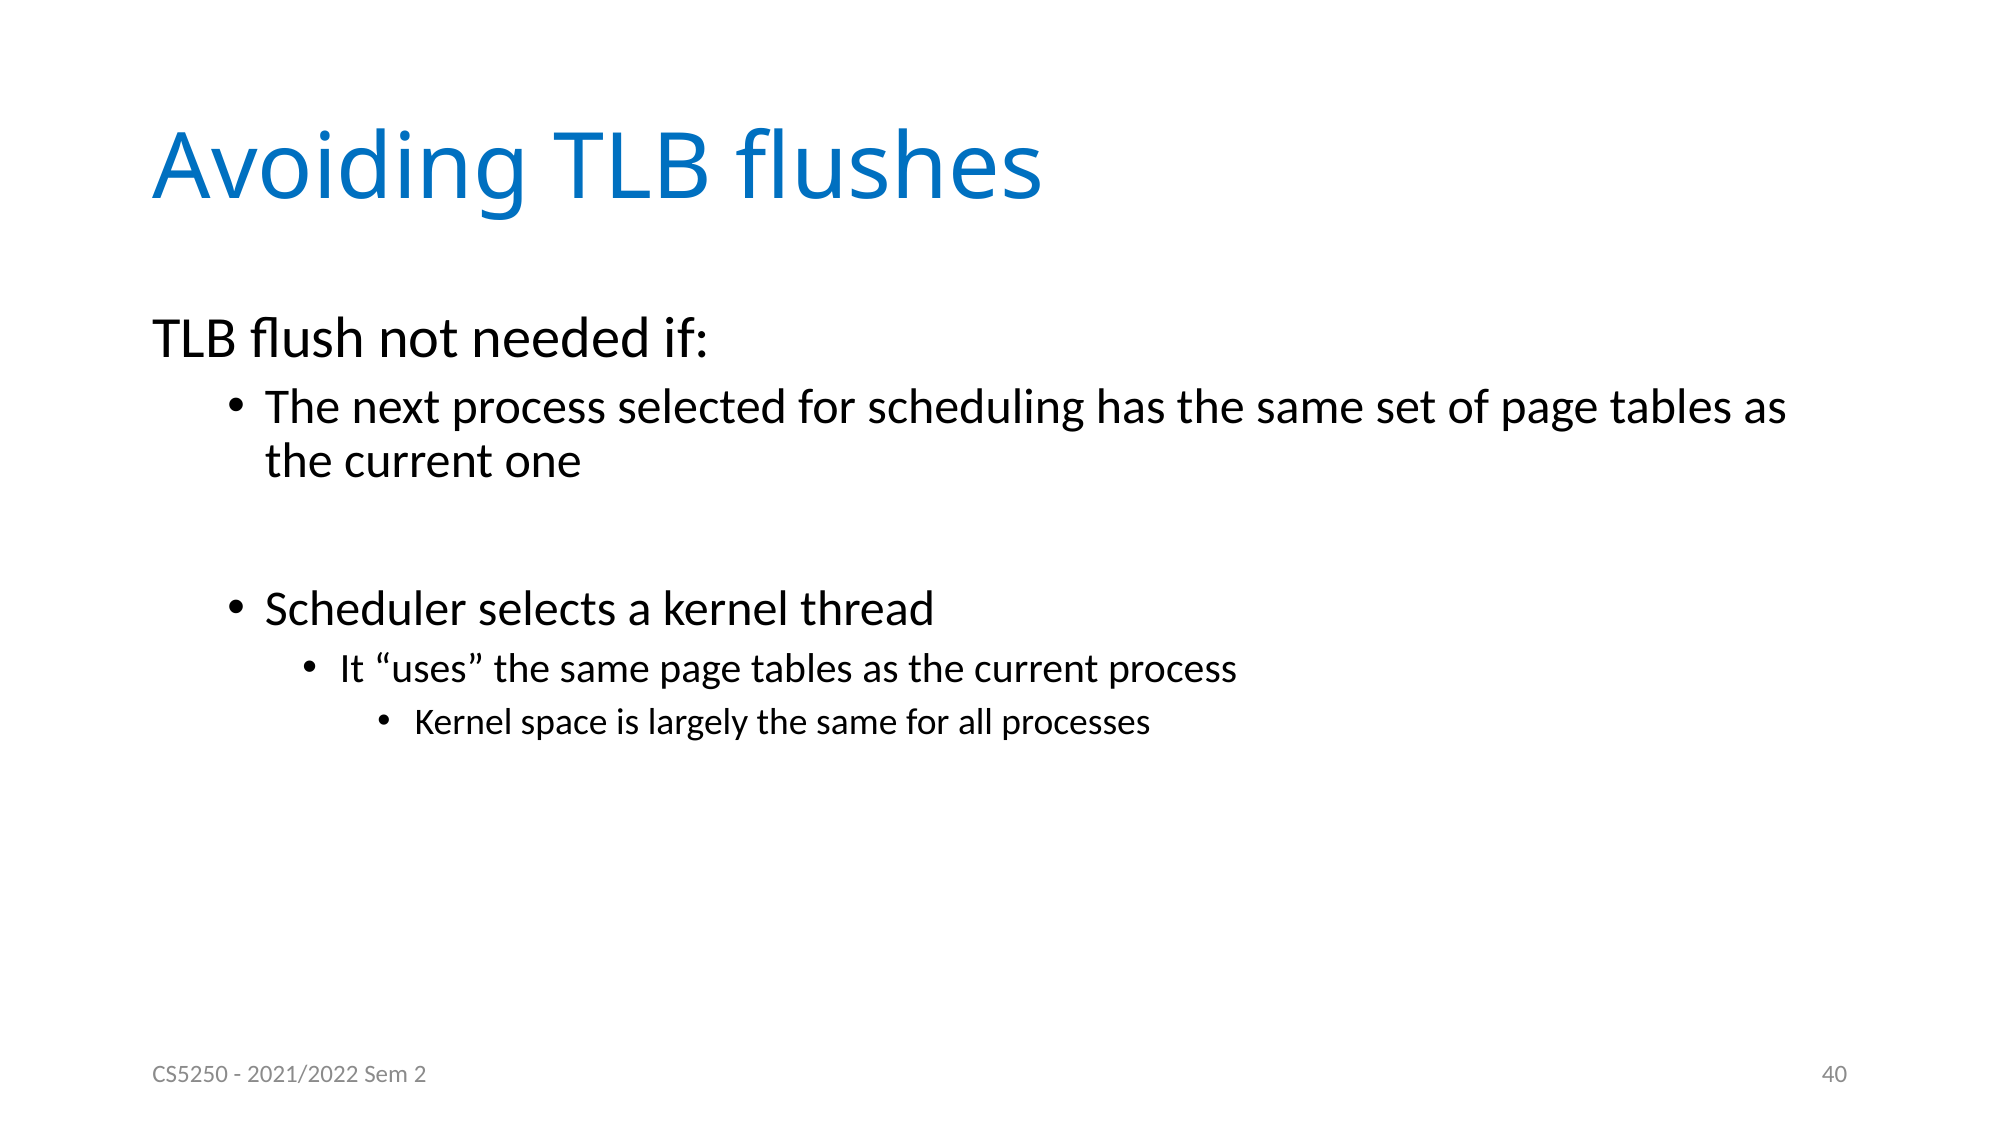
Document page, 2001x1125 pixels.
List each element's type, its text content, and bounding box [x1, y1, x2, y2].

list TLB flush not needed if: The next process selected for scheduling has the same set of page tables as the current one Scheduler selects a kernel thread It “uses” the same page tables as the current process Kernel space is largely the same for all processes [137, 299, 1863, 1014]
slide_number 40 [1412, 1042, 1863, 1103]
title Avoiding TLB flushes [137, 59, 1863, 278]
slide_number CS5250 - 2021/2022 Sem 2 [137, 1042, 588, 1103]
